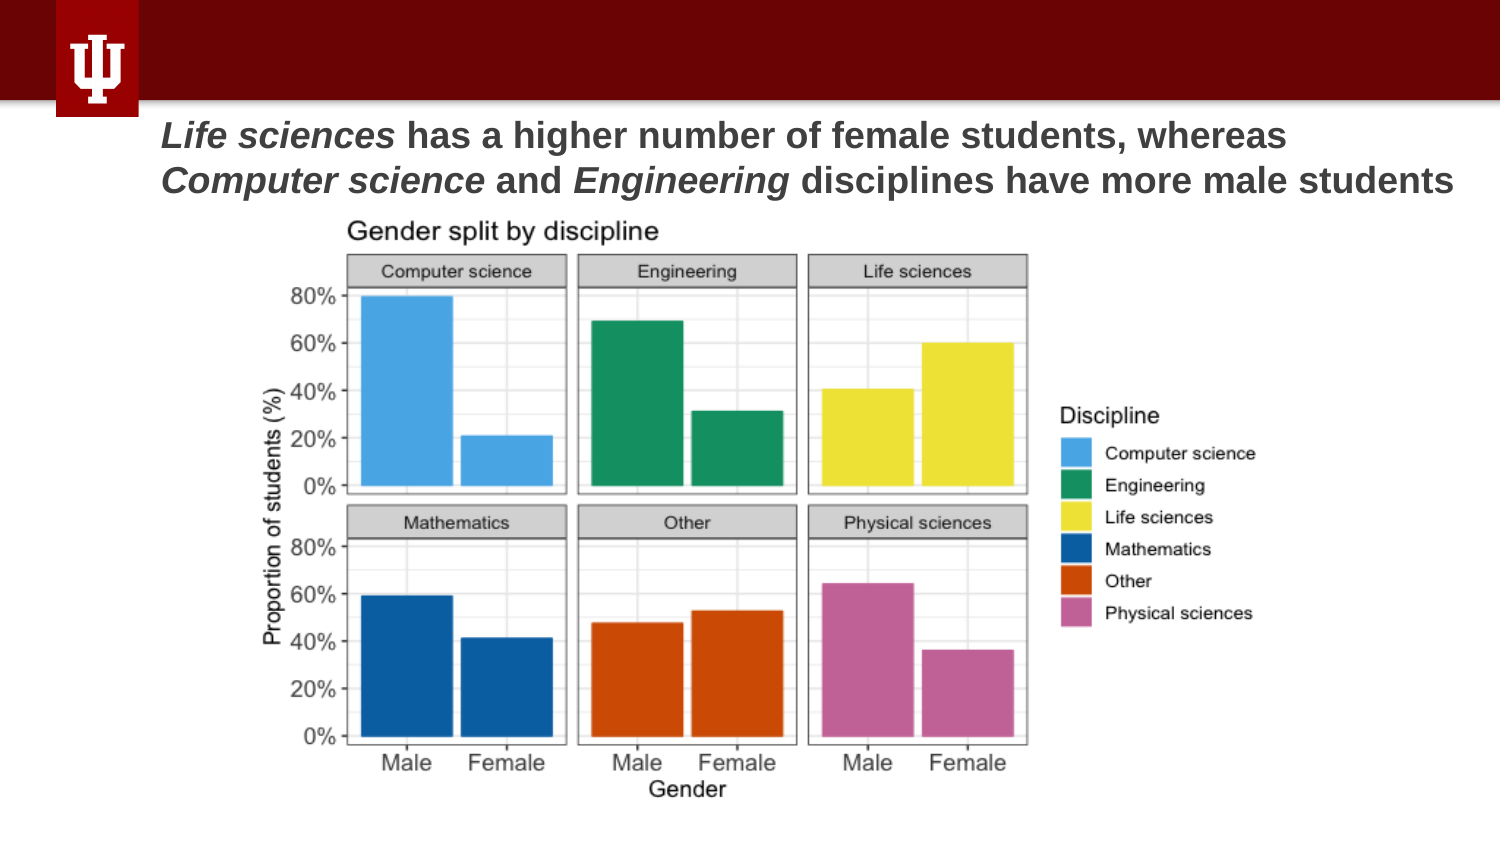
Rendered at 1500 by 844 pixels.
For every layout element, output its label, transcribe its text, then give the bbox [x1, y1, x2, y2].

picture [44, 0, 152, 125]
picture [253, 210, 1278, 811]
title Life sciences has a higher number of female students, whereas Computer science and Engineering disciplines have more male students [145, 101, 1480, 212]
